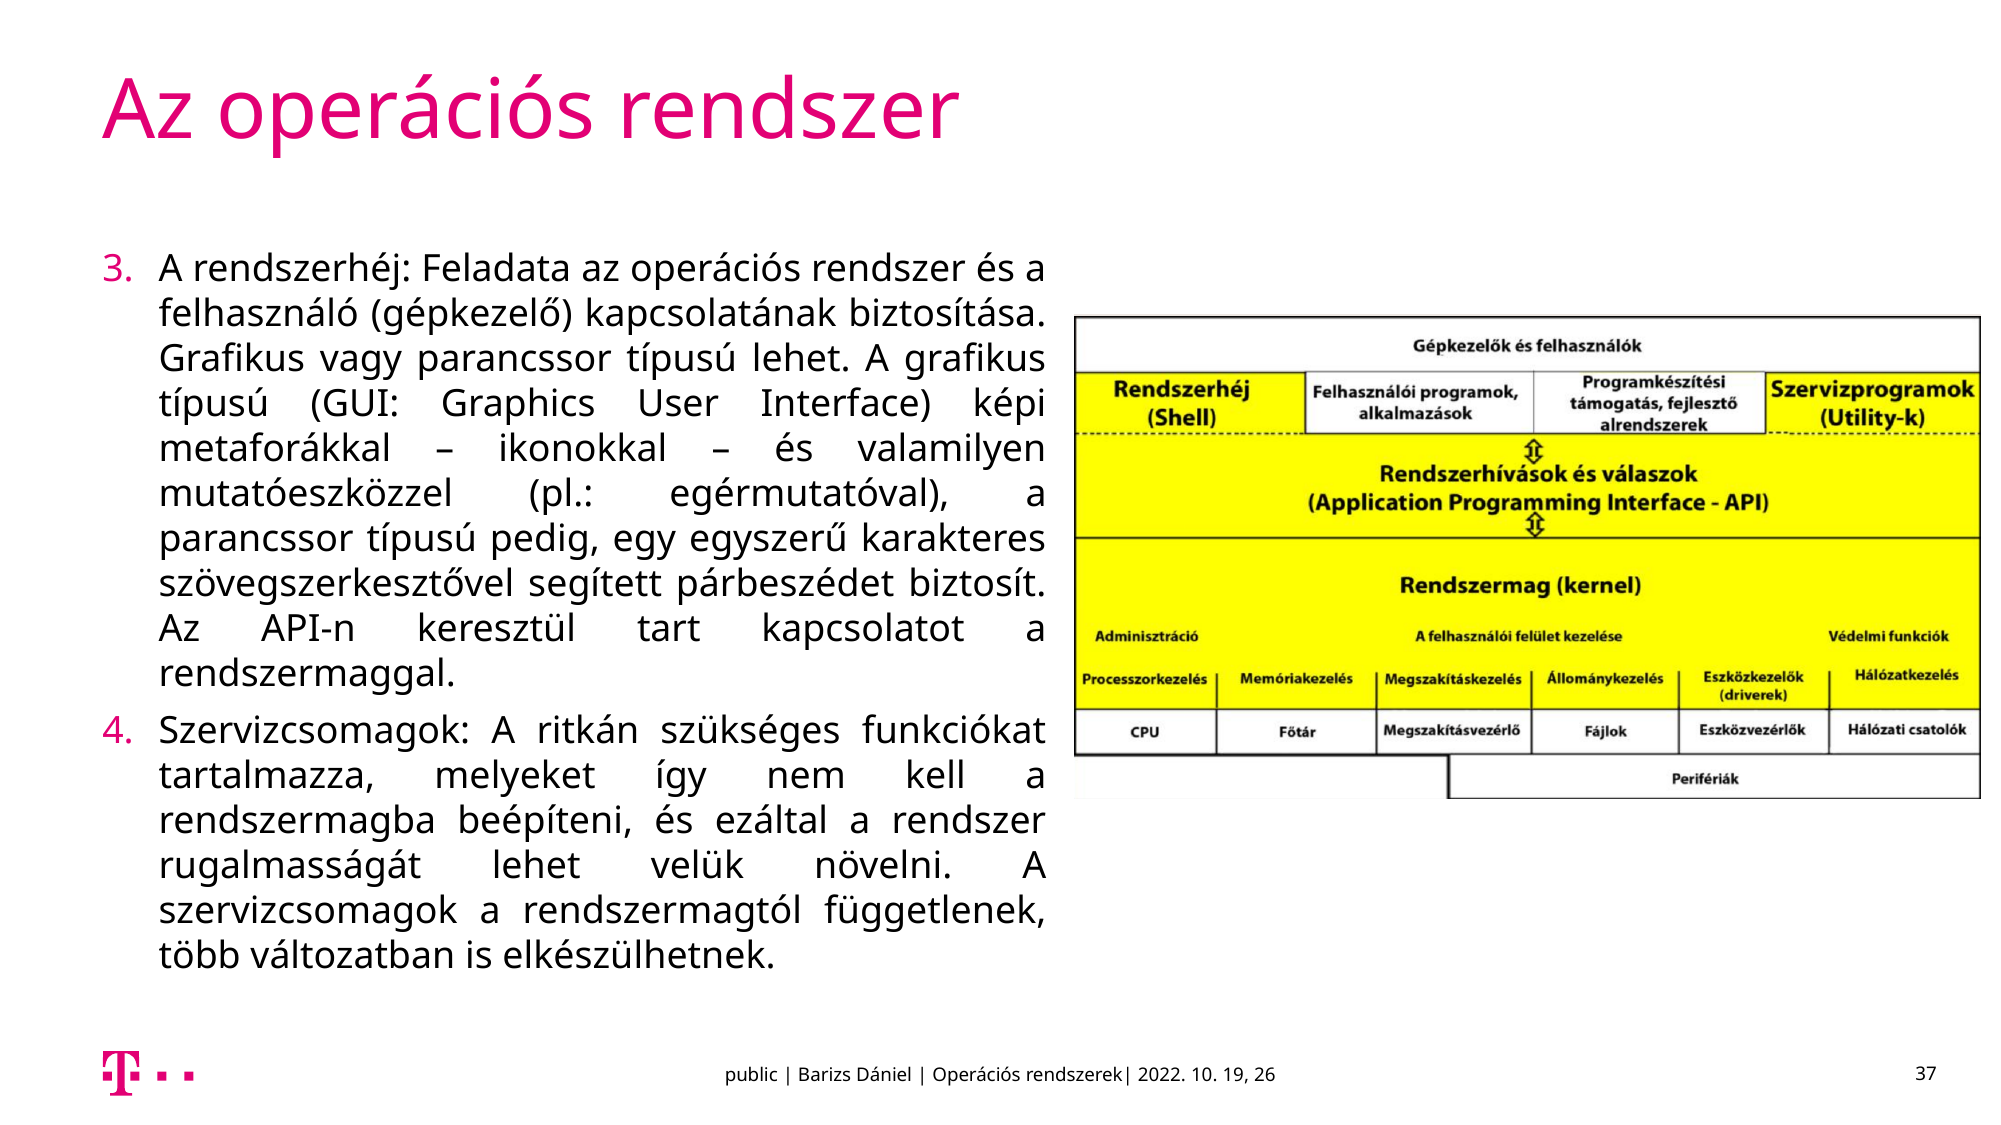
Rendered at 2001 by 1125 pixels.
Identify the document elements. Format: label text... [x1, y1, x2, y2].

slide_number 37 [1915, 1047, 1957, 1101]
list A rendszerhéj: Feladata az operációs rendszer és a felhasználó (gépkezelő) kapcsolatának biztosítása. Grafikus vagy parancssor típusú lehet. A grafikus típusú (GUI: Graphics User Interface) képi metaforákkal – ikonokkal – és valamilyen mutatóeszközzel (pl.: egérmutatóval), a parancssor típusú pedig, egy egyszerű karakteres szövegszerkesztővel segített párbeszédet biztosít. Az API-n keresztül tart kapcsolatot a rendszermaggal. Szervizcsomagok: A ritkán szükséges funkciókat tartalmazza, melyeket így nem kell a rendszermagba beépíteni, és ezáltal a rendszer rugalmasságát lehet velük növelni. A szervizcsomagok a rendszermagtól függetlenek, több változatban is elkészülhetnek. [102, 243, 1048, 1048]
title Az operációs rendszer [102, 66, 1898, 185]
picture [1074, 314, 1981, 799]
footer public | Barizs Dániel | Operációs rendszerek| 2022. 10. 19, 26 [385, 1047, 1615, 1101]
